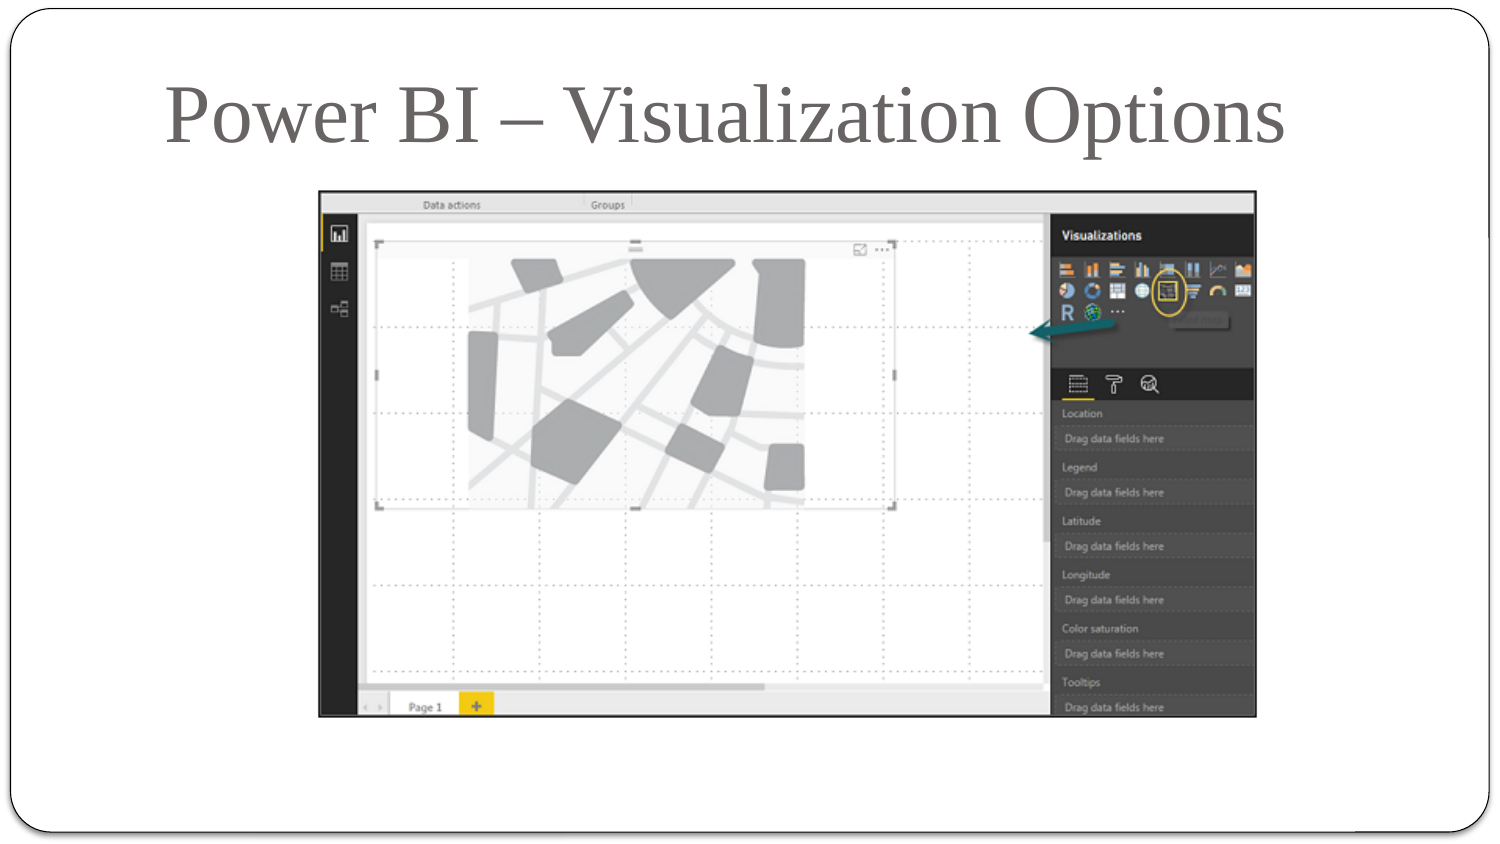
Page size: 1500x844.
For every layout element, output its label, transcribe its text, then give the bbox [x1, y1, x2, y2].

title Power BI – Visualization Options [150, 33, 1425, 175]
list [306, 186, 1269, 733]
